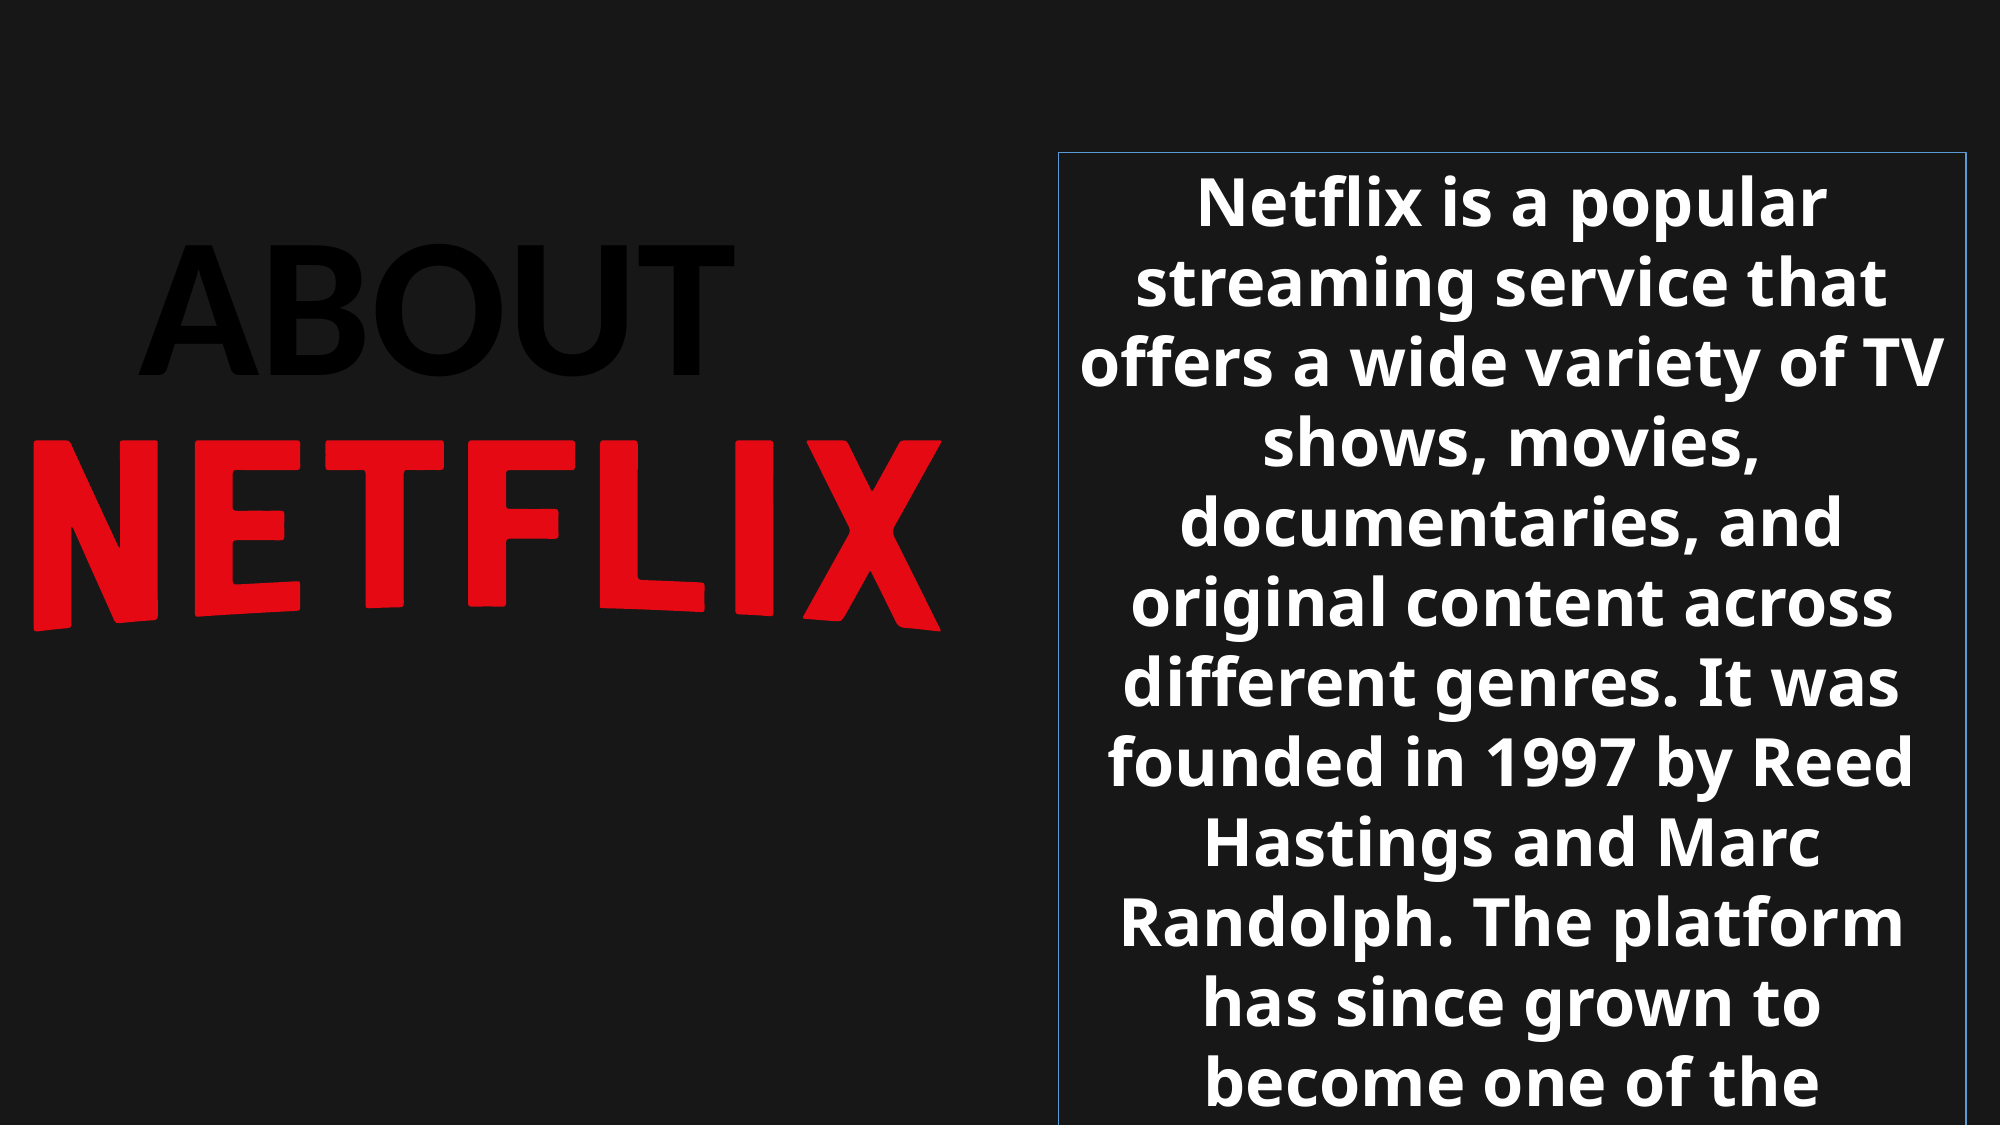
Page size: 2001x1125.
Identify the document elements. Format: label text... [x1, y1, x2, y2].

text_box ABOUT [0, 168, 1058, 424]
text_box Netflix is a popular streaming service that offers a wide variety of TV shows, movies, documentaries, and original content across different genres. It was founded in 1997 by Reed Hastings and Marc Randolph. The platform has since grown to become one of the leading streaming services globally. [1058, 152, 1967, 1125]
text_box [33, 440, 942, 632]
